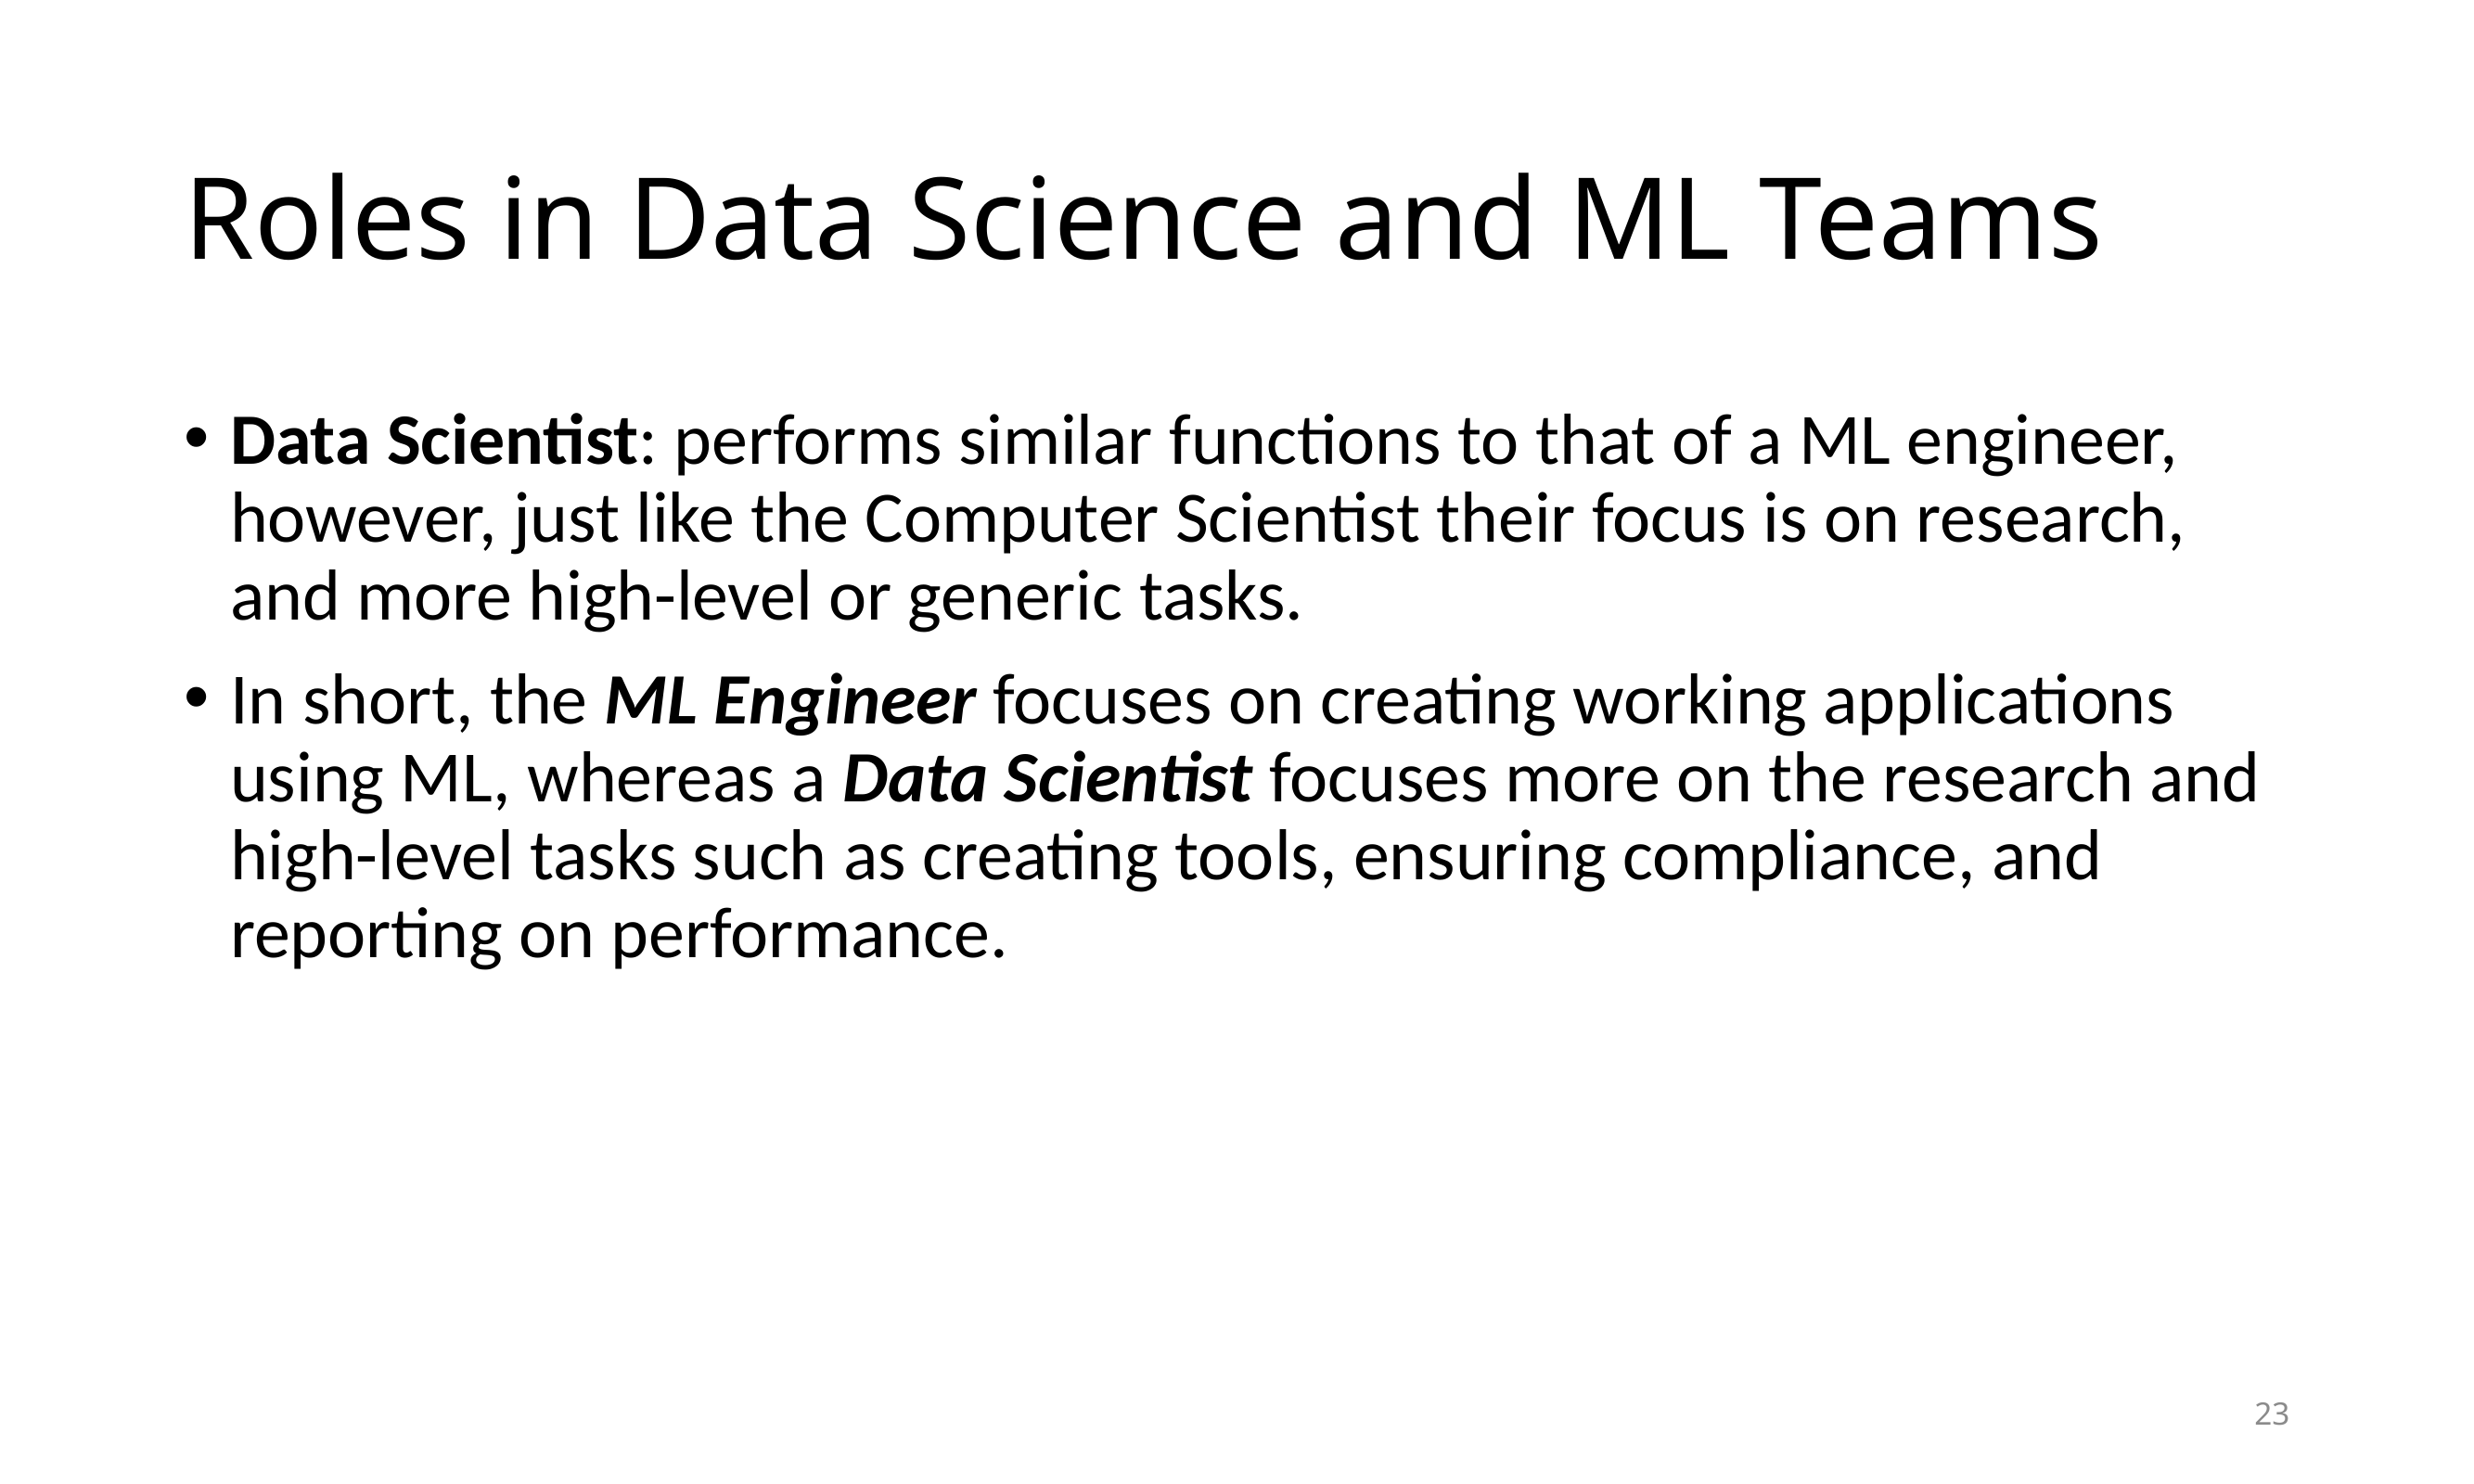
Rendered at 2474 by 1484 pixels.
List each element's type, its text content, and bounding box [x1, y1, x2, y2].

slide_number 23 [1747, 1375, 2304, 1455]
list Data Scientist: performs similar functions to that of a ML engineer, however, just like the Computer Scientist their focus is on research, and more high-level or generic tasks. In short, the ML Engineer focuses on creating working applications using ML, whereas a Data Scientist focuses more on the research and high-level tasks such as creating tools, ensuring compliance, and reporting on performance. [170, 394, 2304, 1337]
title Roles in Data Science and ML Teams [170, 79, 2304, 366]
